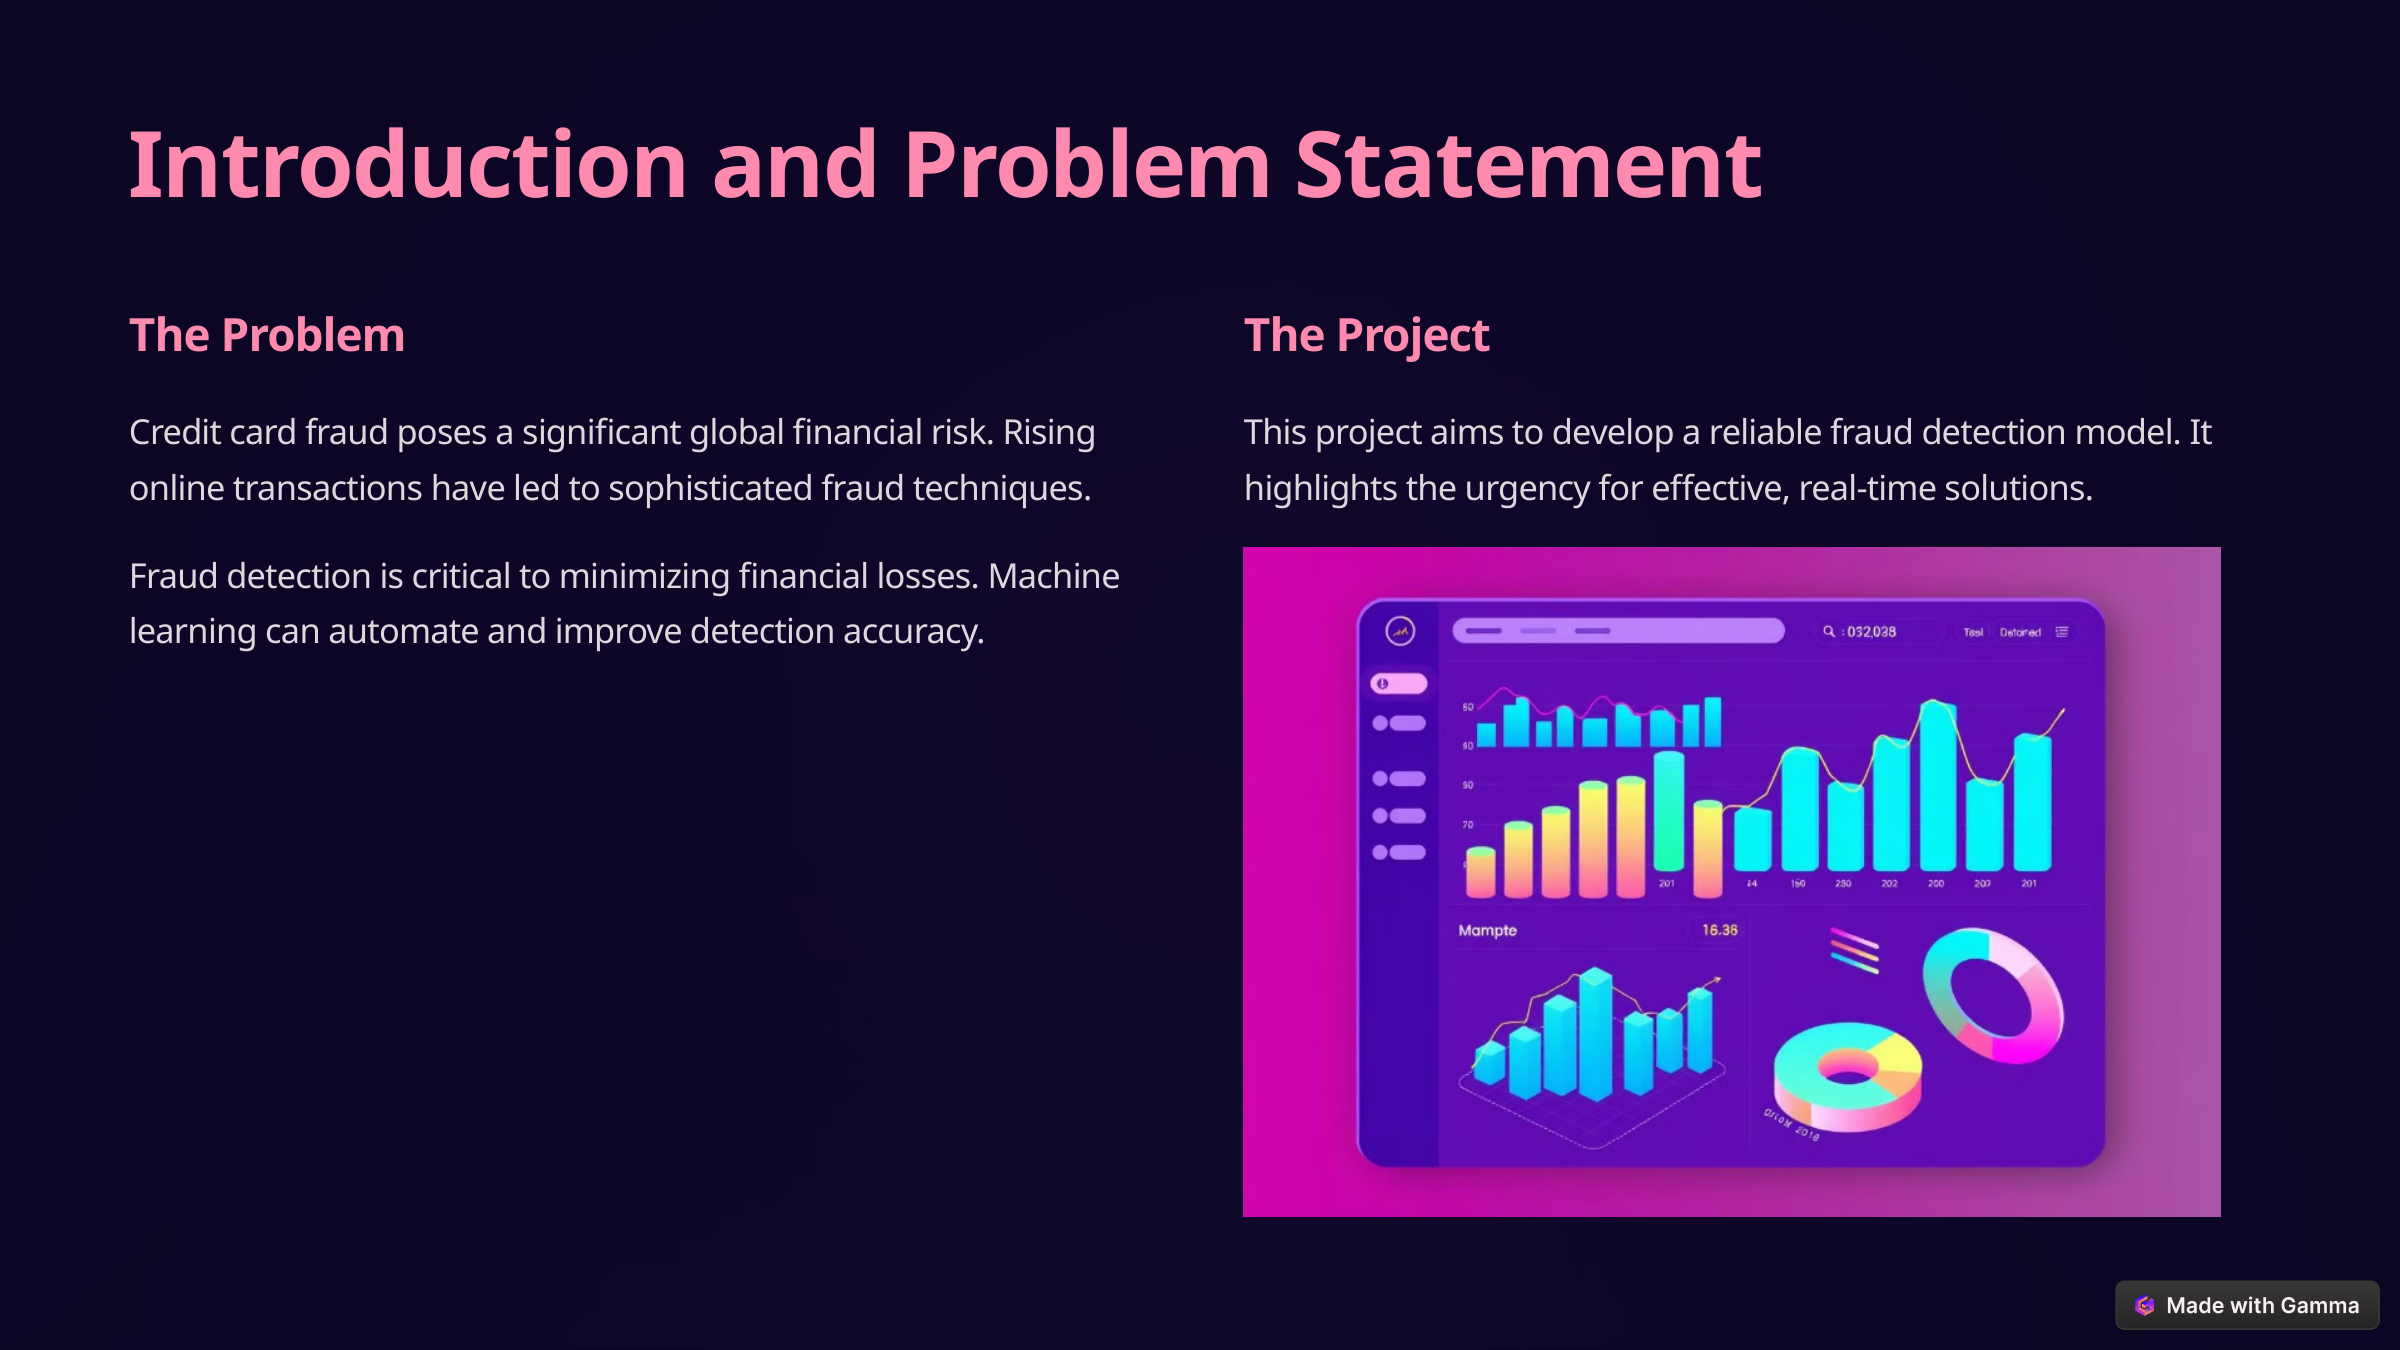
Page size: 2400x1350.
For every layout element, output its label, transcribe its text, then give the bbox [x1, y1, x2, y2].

text_box Introduction and Problem Statement [128, 101, 1624, 217]
text_box The Problem [128, 303, 589, 362]
picture [2106, 1271, 2389, 1339]
text_box Credit card fraud poses a significant global financial risk. Rising online transactions have led to sophisticated fraud techniques. [128, 396, 1158, 509]
text_box This project aims to develop a reliable fraud detection model. It highlights the urgency for effective, real-time solutions. [1243, 396, 2273, 509]
text_box The Project [1243, 303, 1704, 362]
picture [1243, 547, 2221, 1217]
text_box Fraud detection is critical to minimizing financial losses. Machine learning can automate and improve detection accuracy. [128, 539, 1158, 652]
